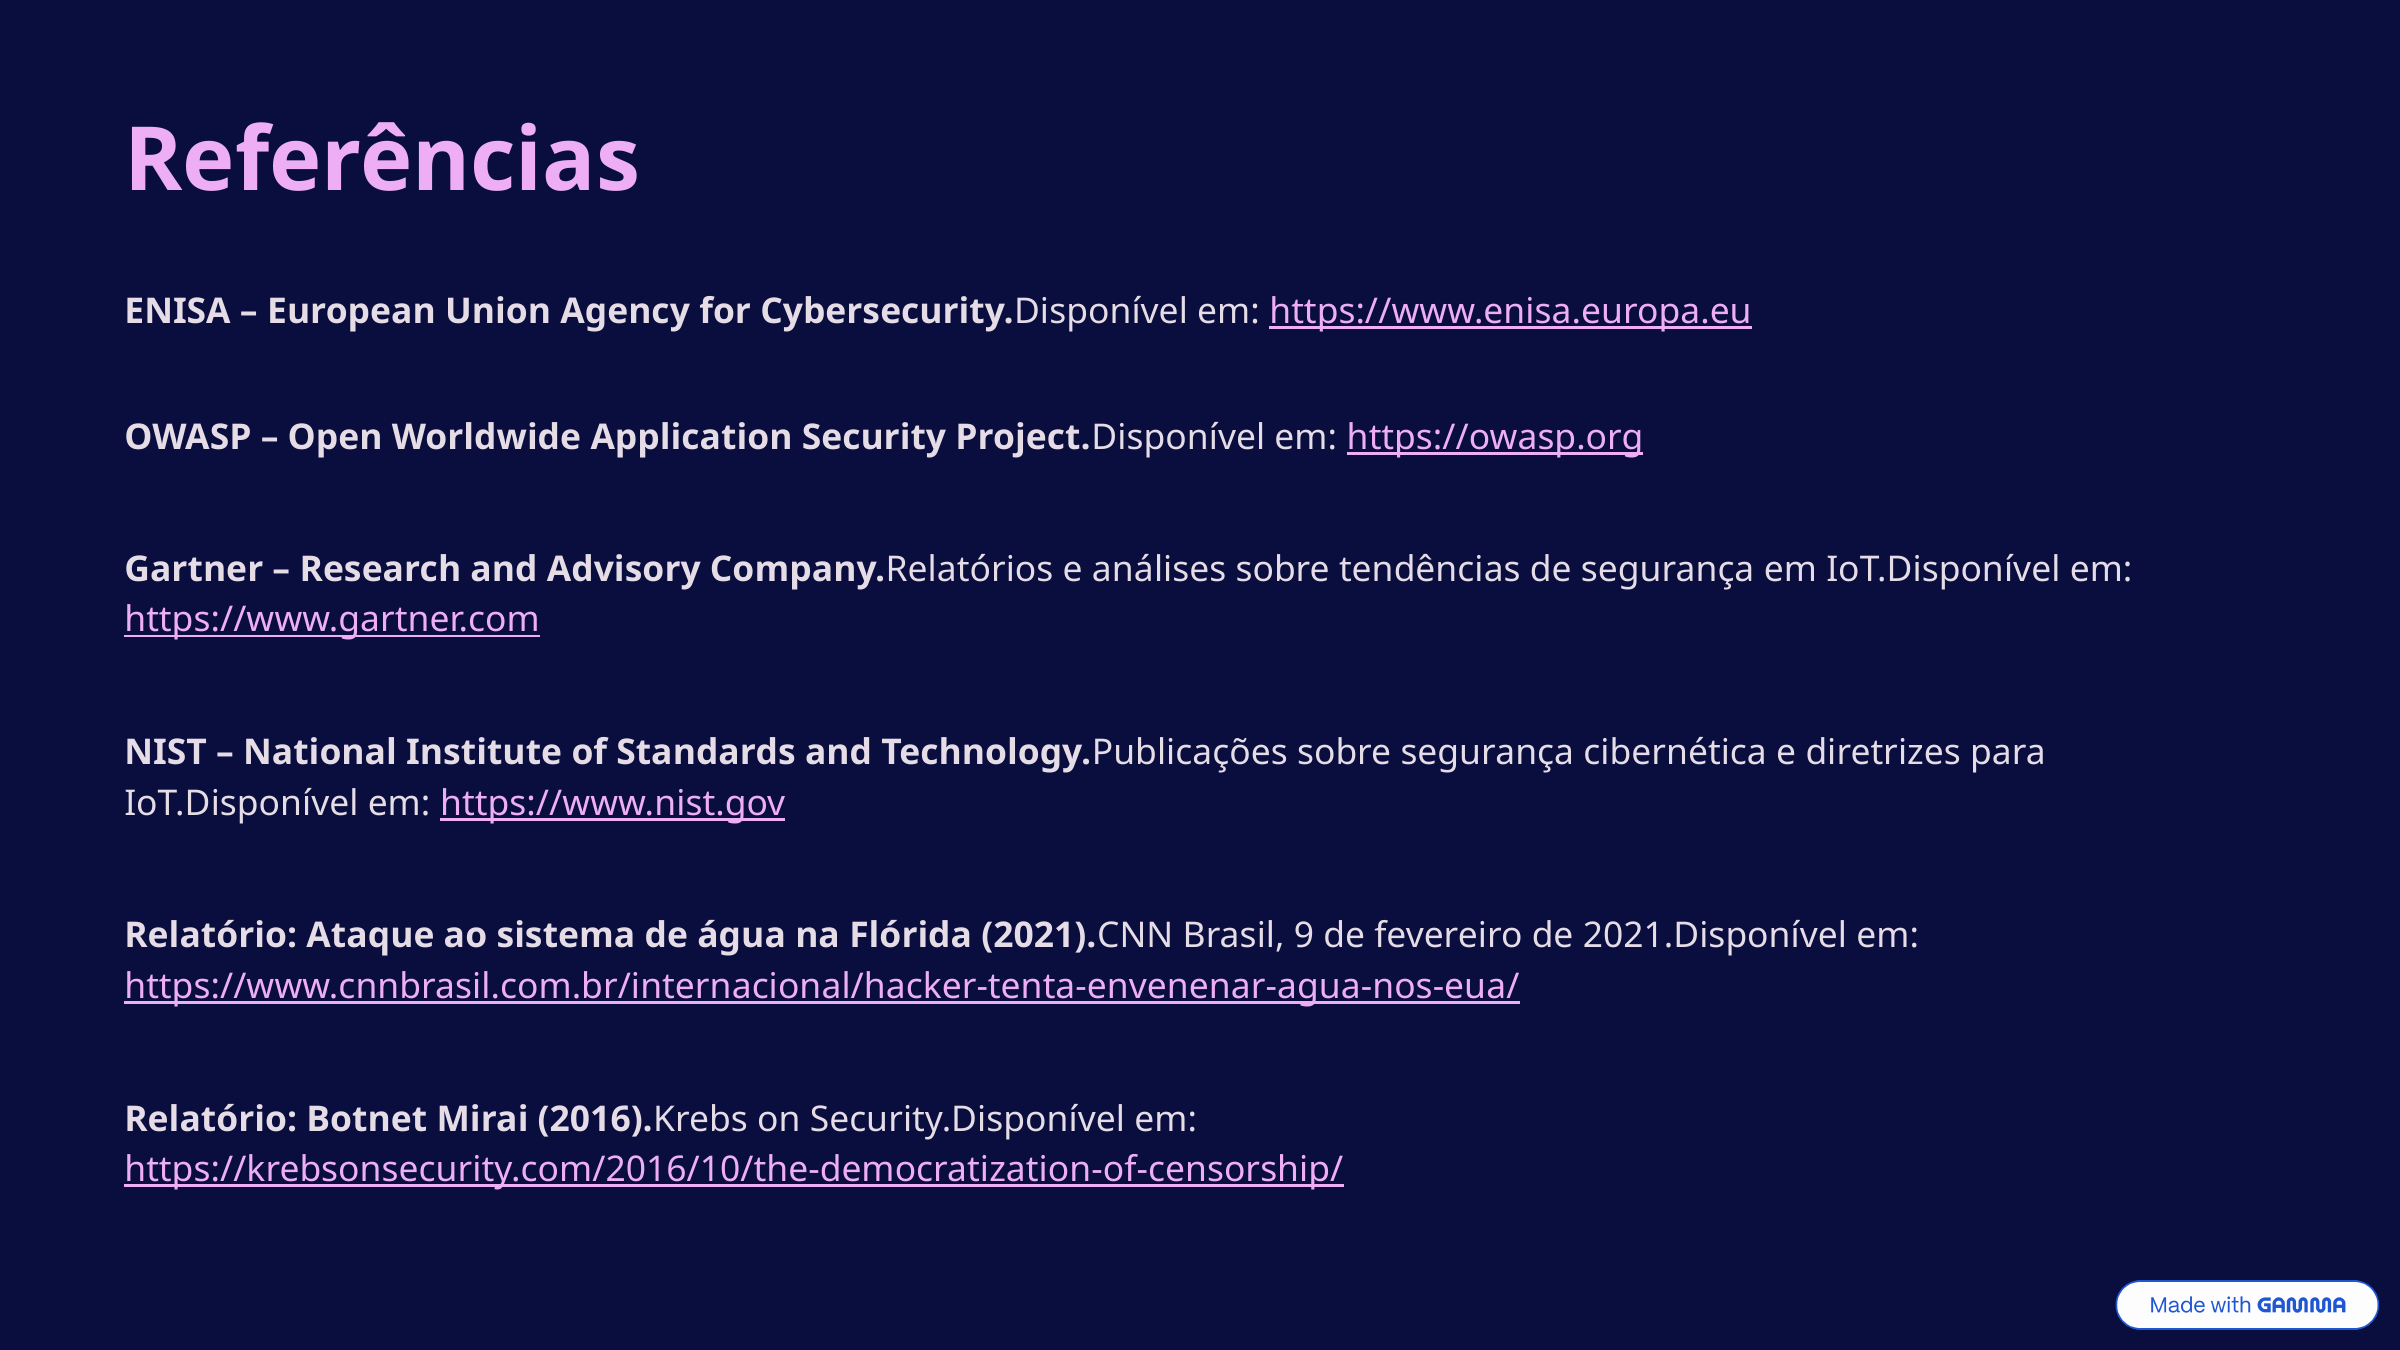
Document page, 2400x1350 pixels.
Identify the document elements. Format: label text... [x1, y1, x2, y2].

text_box Relatório: Ataque ao sistema de água na Flórida (2021).CNN Brasil, 9 de fevereiro de 2021.Disponível em: https://www.cnnbrasil.com.br/internacional/hacker-tenta-envenenar-agua-nos-eua/ [124, 898, 2276, 1070]
text_box Referências [124, 97, 1014, 209]
text_box Gartner – Research and Advisory Company.Relatórios e análises sobre tendências de segurança em IoT.Disponível em: https://www.gartner.com [124, 532, 2276, 704]
text_box ENISA – European Union Agency for Cybersecurity.Disponível em: https://www.enisa.europa.eu [124, 280, 2276, 394]
text_box NIST – National Institute of Standards and Technology.Publicações sobre segurança cibernética e diretrizes para IoT.Disponível em: https://www.nist.gov [124, 715, 2276, 887]
text_box OWASP – Open Worldwide Application Security Project.Disponível em: https://owasp.org [124, 406, 2276, 520]
picture [2106, 1271, 2389, 1339]
text_box Relatório: Botnet Mirai (2016).Krebs on Security.Disponível em: https://krebsonsecurity.com/2016/10/the-democratization-of-censorship/ [124, 1081, 2276, 1253]
